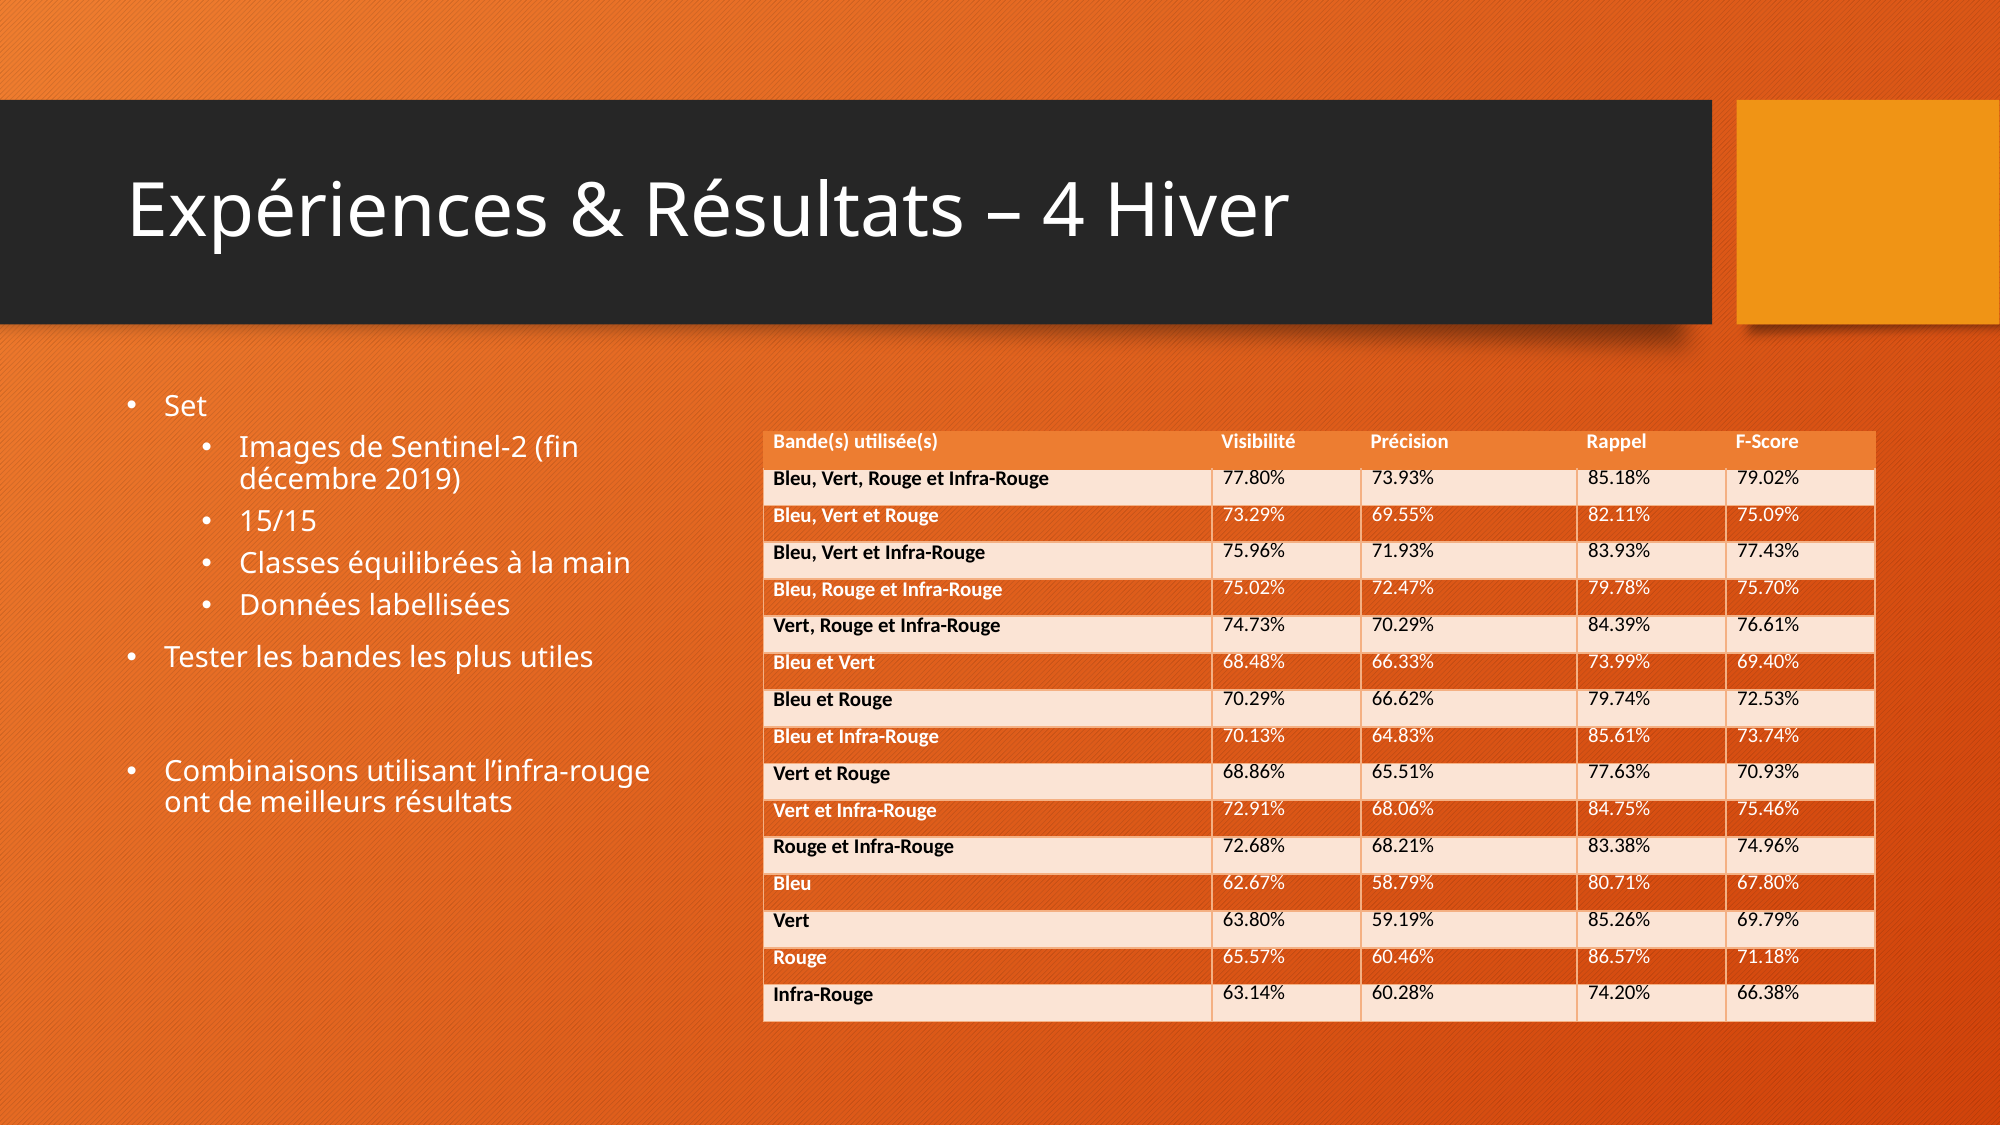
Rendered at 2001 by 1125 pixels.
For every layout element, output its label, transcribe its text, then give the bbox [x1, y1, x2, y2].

table_cell 77.43% [1727, 543, 1874, 578]
table_cell 66.38% [1727, 985, 1874, 1021]
list Set Images de Sentinel-2 (fin décembre 2019) 15/15 Classes équilibrées à la main Données labellisées Tester les bandes les plus utiles Combinaisons utilisant l’infra-rouge ont de meilleurs résultats [111, 383, 684, 974]
table_cell 67.80% [1727, 875, 1874, 910]
picture [0, 325, 1713, 376]
table_cell 85.26% [1578, 912, 1725, 947]
table_cell 74.73% [1213, 617, 1360, 652]
table_cell 69.79% [1727, 912, 1874, 947]
table_cell 75.46% [1727, 801, 1874, 836]
table_cell 74.20% [1578, 985, 1725, 1021]
table_cell 60.28% [1362, 985, 1576, 1021]
table_cell 70.29% [1362, 617, 1576, 652]
table_cell 70.93% [1727, 764, 1874, 799]
table_cell 72.91% [1213, 801, 1360, 836]
table_cell 79.02% [1727, 470, 1874, 505]
table_cell 74.96% [1727, 838, 1874, 873]
table_cell 69.40% [1727, 654, 1874, 689]
table_cell 83.38% [1578, 838, 1725, 873]
table_cell 68.21% [1362, 838, 1576, 873]
table_cell 73.99% [1578, 654, 1725, 689]
table_cell 77.80% [1213, 470, 1360, 505]
table_cell 68.06% [1362, 801, 1576, 836]
table_cell 65.51% [1362, 764, 1576, 799]
table_cell Bleu et Vert [764, 654, 1211, 689]
table_cell 73.74% [1727, 728, 1874, 763]
table_cell 85.61% [1578, 728, 1725, 763]
table_header Précision [1361, 433, 1577, 468]
table_cell 66.33% [1362, 654, 1576, 689]
table_cell Bleu [764, 875, 1211, 910]
table_cell Infra-Rouge [764, 985, 1211, 1021]
table_cell 79.74% [1578, 691, 1725, 726]
table_cell 64.83% [1362, 728, 1576, 763]
table_cell 63.80% [1213, 912, 1360, 947]
title Expériences & Résultats – 4 Hiver [111, 123, 1689, 301]
table_cell 71.93% [1362, 543, 1576, 578]
table_cell 63.14% [1213, 985, 1360, 1021]
table_cell 75.09% [1727, 506, 1874, 541]
table_cell Vert [764, 912, 1211, 947]
table_cell 72.47% [1362, 580, 1576, 615]
table_cell 75.70% [1727, 580, 1874, 615]
table_cell 84.39% [1578, 617, 1725, 652]
table_cell 72.68% [1213, 838, 1360, 873]
table_cell 70.13% [1213, 728, 1360, 763]
table_cell 83.93% [1578, 543, 1725, 578]
table_cell 80.71% [1578, 875, 1725, 910]
table_cell 70.29% [1213, 691, 1360, 726]
table_cell Bleu, Vert et Rouge [764, 506, 1211, 541]
table_cell 71.18% [1727, 949, 1874, 984]
table_header Rappel [1577, 433, 1726, 468]
table_cell Rouge [764, 949, 1211, 984]
table_cell 76.61% [1727, 617, 1874, 652]
table_cell 73.93% [1362, 470, 1576, 505]
table_cell 79.78% [1578, 580, 1725, 615]
table_cell 85.18% [1578, 470, 1725, 505]
table_cell Bleu et Rouge [764, 691, 1211, 726]
table_cell Vert et Infra-Rouge [764, 801, 1211, 836]
table_cell 72.53% [1727, 691, 1874, 726]
table_cell Vert et Rouge [764, 764, 1211, 799]
table_cell 77.63% [1578, 764, 1725, 799]
table_cell 66.62% [1362, 691, 1576, 726]
table_cell Bleu et Infra-Rouge [764, 728, 1211, 763]
table_cell 82.11% [1578, 506, 1725, 541]
table_header Visibilité [1212, 433, 1361, 468]
table_cell Bleu, Vert et Infra-Rouge [764, 543, 1211, 578]
table_cell 68.48% [1213, 654, 1360, 689]
table_header F-Score [1726, 433, 1874, 468]
table_cell 73.29% [1213, 506, 1360, 541]
table_cell 75.96% [1213, 543, 1360, 578]
table_cell 62.67% [1213, 875, 1360, 910]
table_cell 58.79% [1362, 875, 1576, 910]
table_cell Rouge et Infra-Rouge [764, 838, 1211, 873]
table_cell Bleu, Rouge et Infra-Rouge [764, 580, 1211, 615]
table_cell 59.19% [1362, 912, 1576, 947]
picture [1736, 325, 2000, 347]
table_cell Bleu, Vert, Rouge et Infra-Rouge [764, 470, 1211, 505]
table_cell 60.46% [1362, 949, 1576, 984]
table_header Bande(s) utilisée(s) [764, 433, 1212, 468]
table_cell 84.75% [1578, 801, 1725, 836]
table_cell 86.57% [1578, 949, 1725, 984]
table_cell Vert, Rouge et Infra-Rouge [764, 617, 1211, 652]
table_cell 65.57% [1213, 949, 1360, 984]
table_cell 75.02% [1213, 580, 1360, 615]
table_cell 69.55% [1362, 506, 1576, 541]
table_cell 68.86% [1213, 764, 1360, 799]
